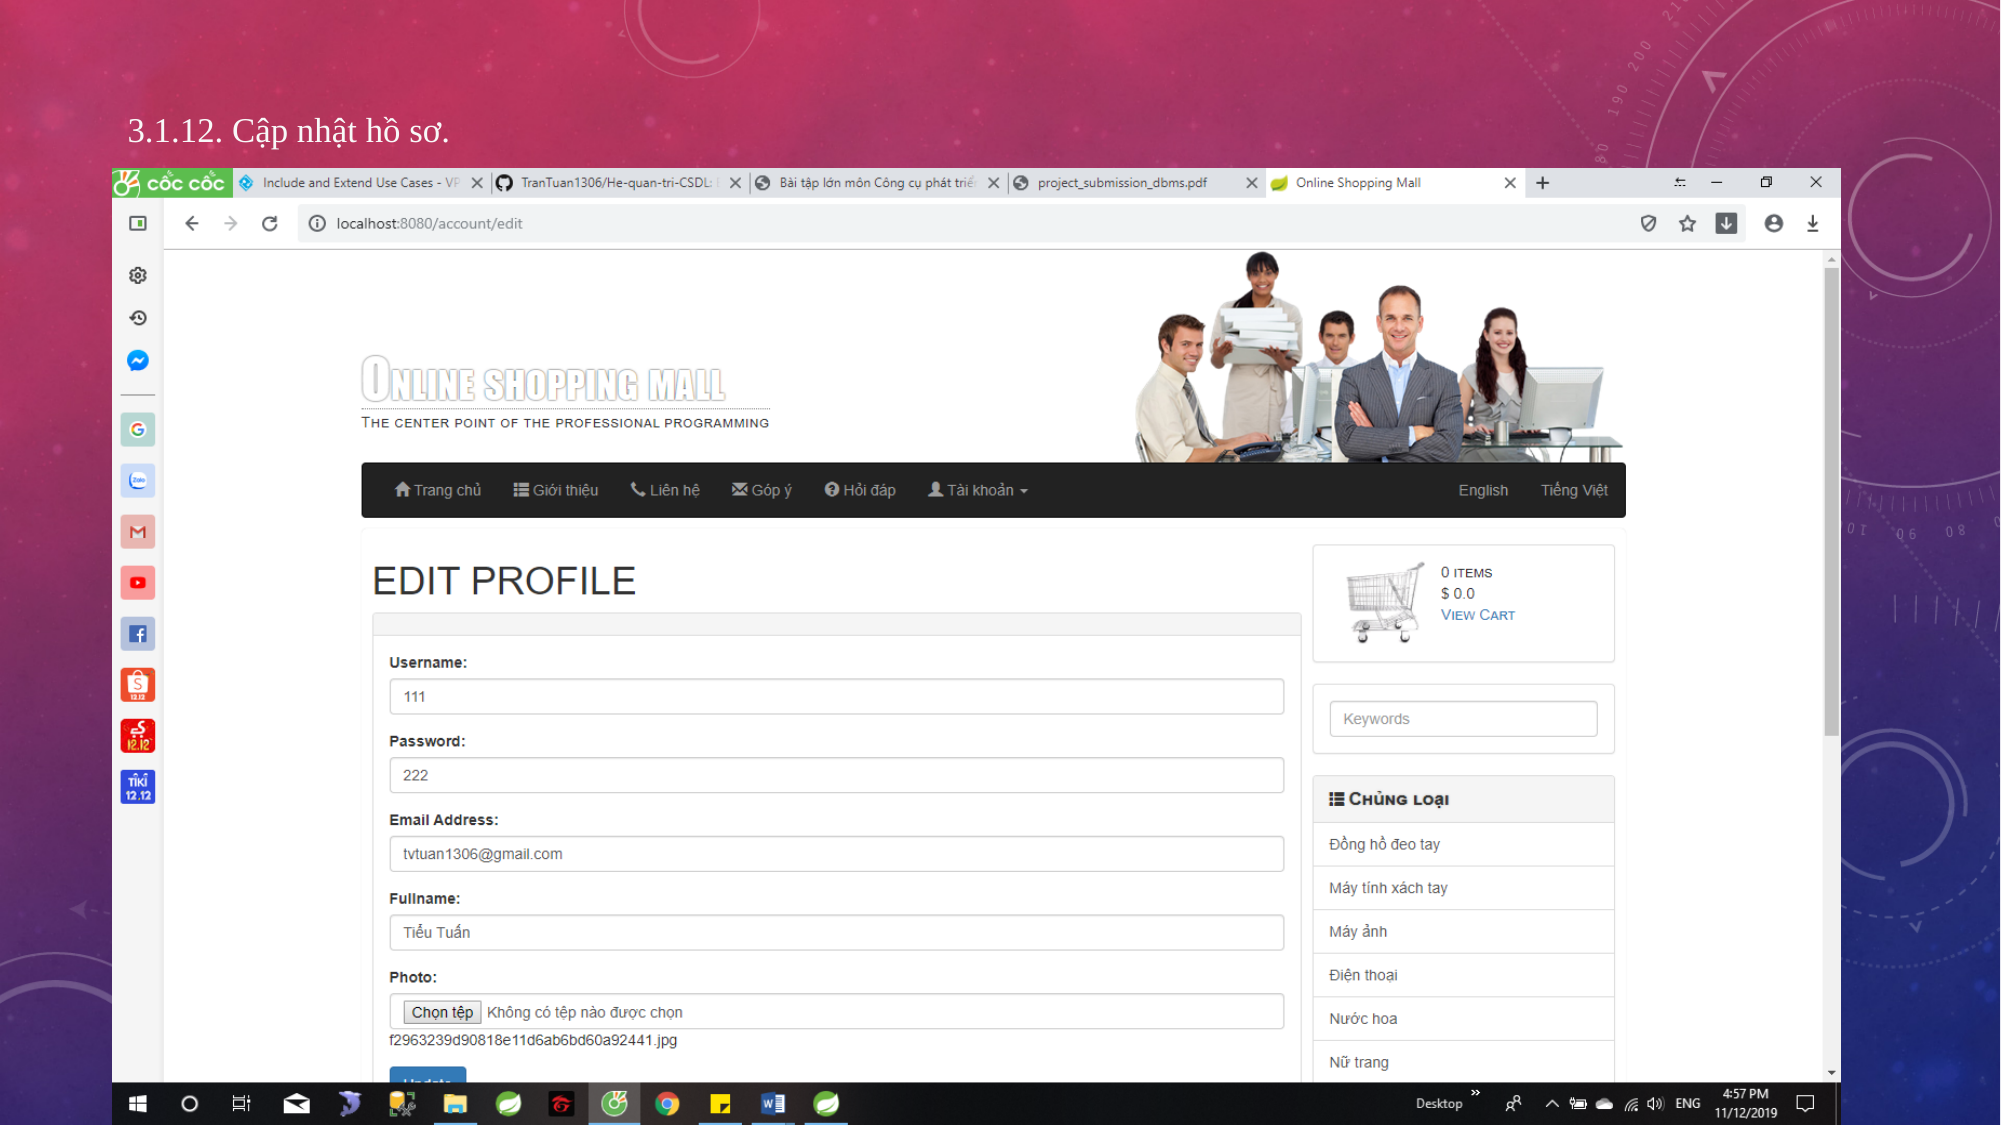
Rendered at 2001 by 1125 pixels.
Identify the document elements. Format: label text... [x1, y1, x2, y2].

title 3.1.12. Cập nhật hồ sơ. [112, 99, 1775, 167]
picture [0, 0, 2001, 1125]
